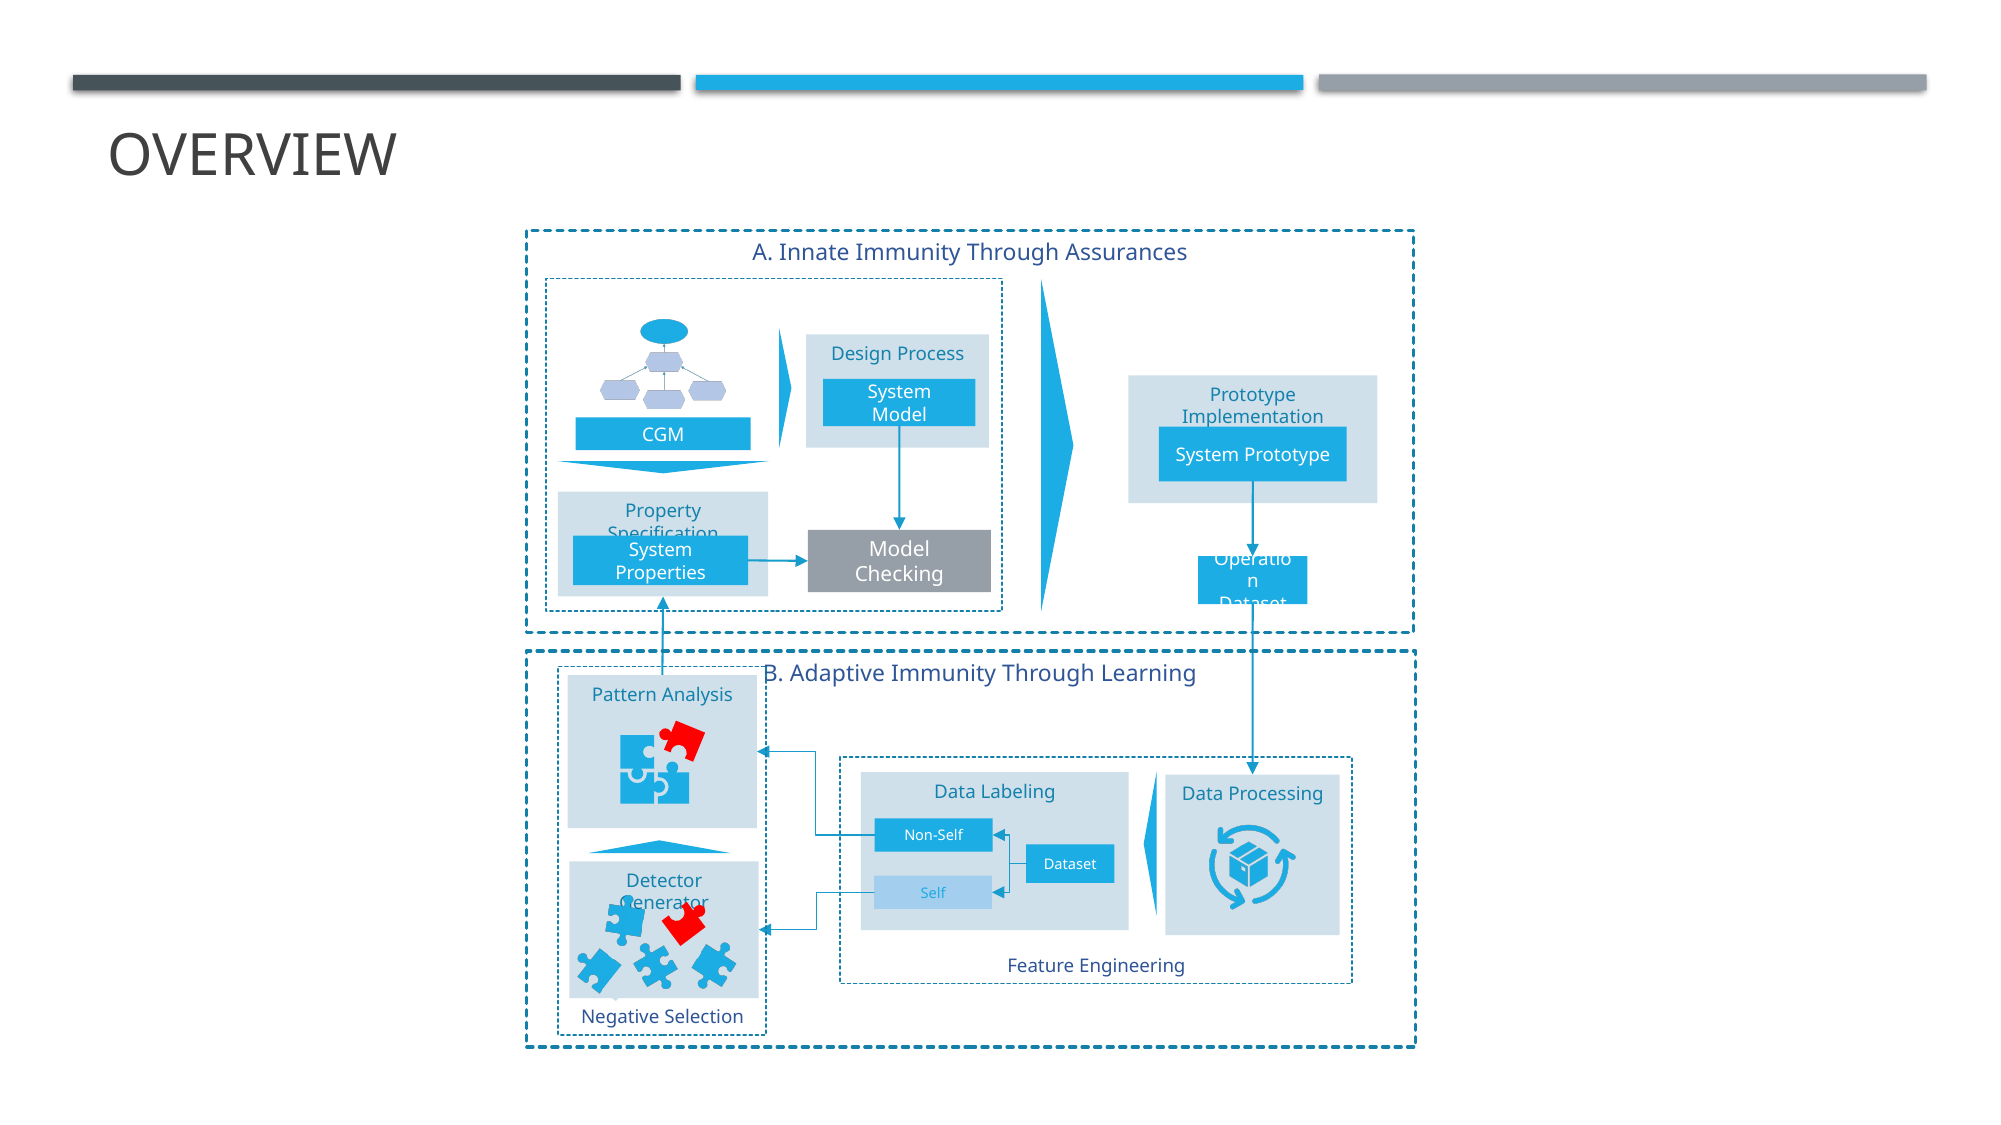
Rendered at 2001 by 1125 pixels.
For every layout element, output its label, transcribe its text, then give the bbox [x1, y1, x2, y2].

picture [599, 318, 727, 410]
text_box B. Adaptive Immunity Through Learning [525, 649, 1418, 1049]
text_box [773, 751, 876, 836]
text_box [557, 490, 769, 597]
table_cell 0 [1254, 608, 1258, 634]
text_box CGM [574, 416, 752, 452]
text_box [773, 891, 875, 931]
text_box Overview [92, 97, 1818, 195]
table_cell 0 [895, 430, 904, 535]
text_box Operation Dataset [1196, 554, 1309, 606]
table_cell 0 [1248, 554, 1257, 561]
table_cell 0 [1246, 650, 1251, 756]
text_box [839, 756, 1353, 984]
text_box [557, 665, 767, 1036]
text_box A. Innate Immunity Through Assurances [525, 228, 1416, 634]
table_cell 0 [1255, 649, 1259, 756]
